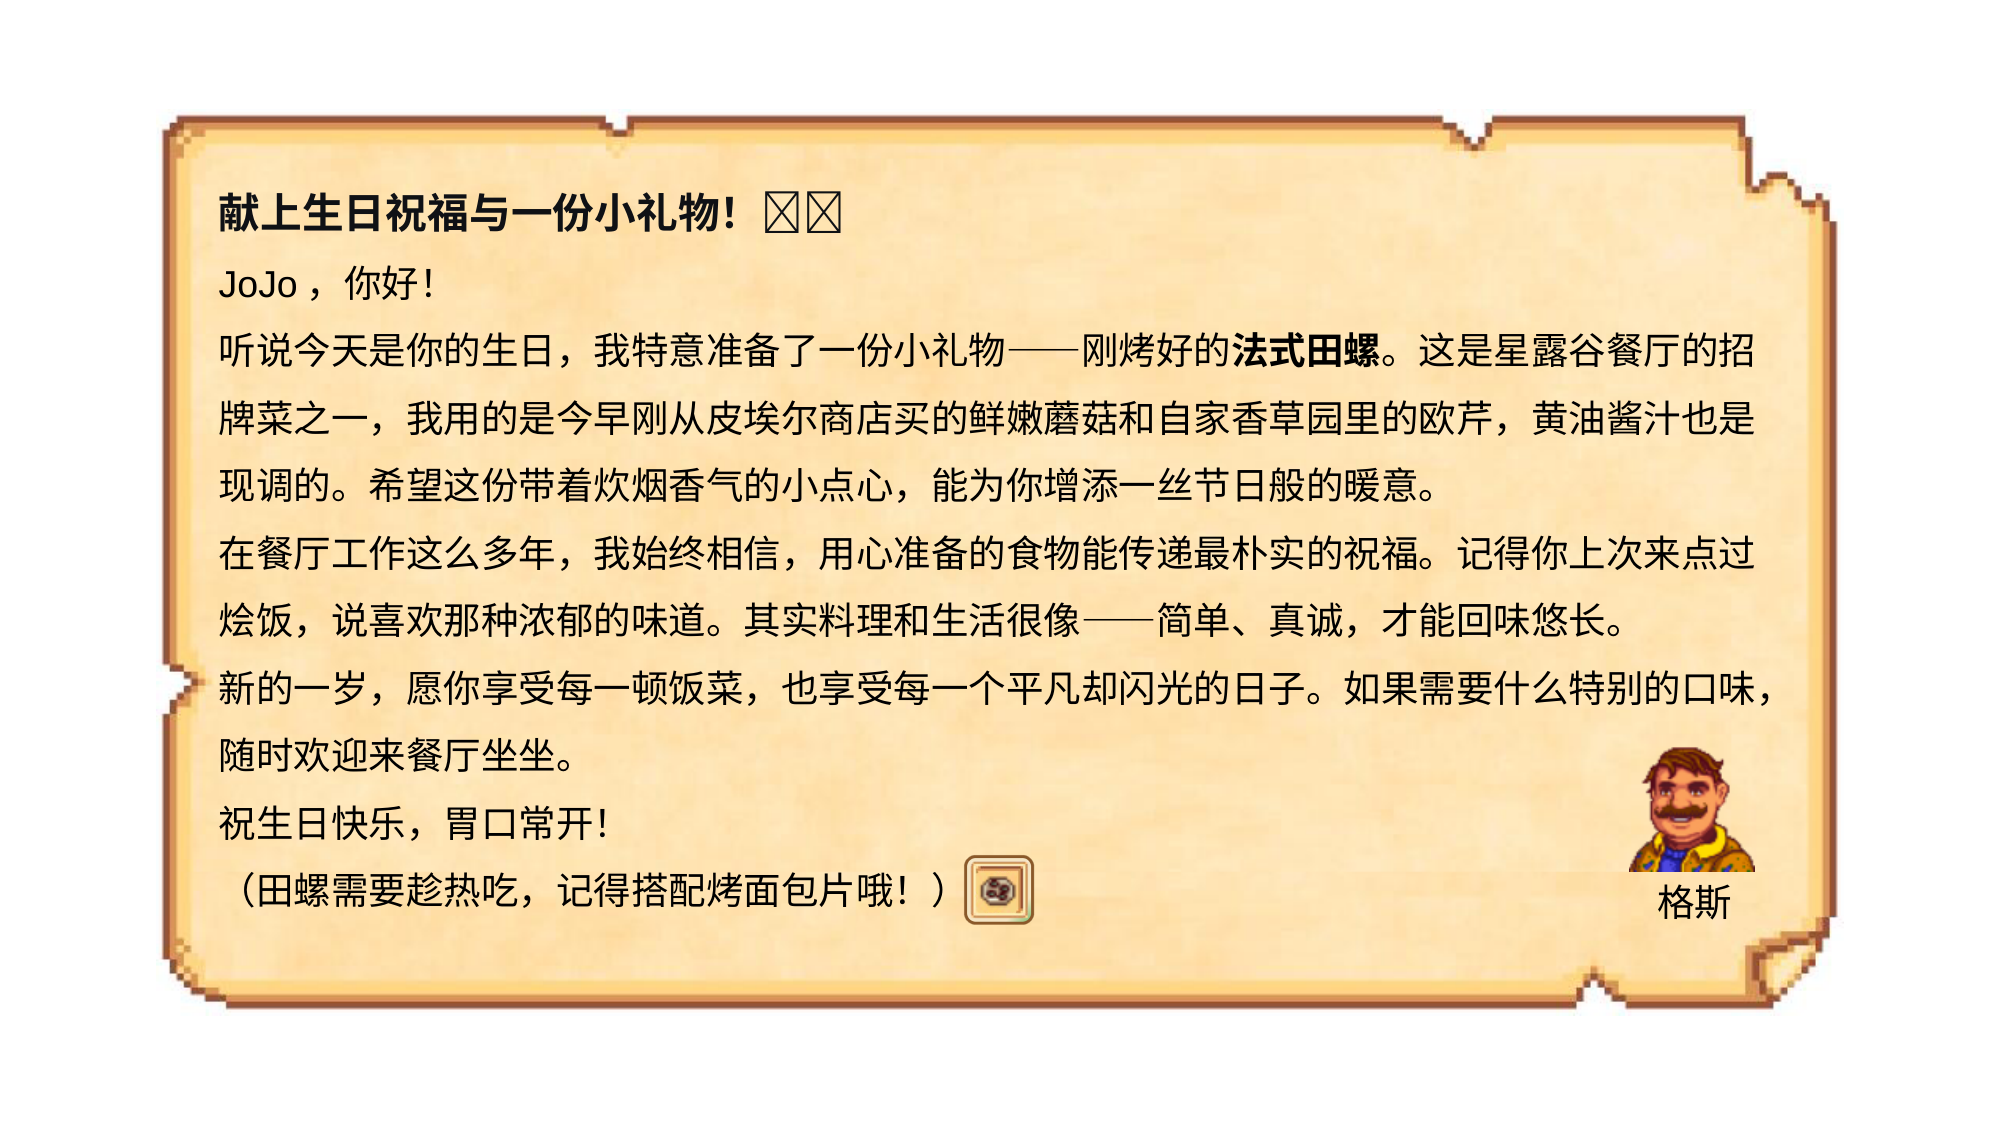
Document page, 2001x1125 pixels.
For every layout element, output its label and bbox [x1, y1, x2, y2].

picture [156, 109, 1844, 1016]
